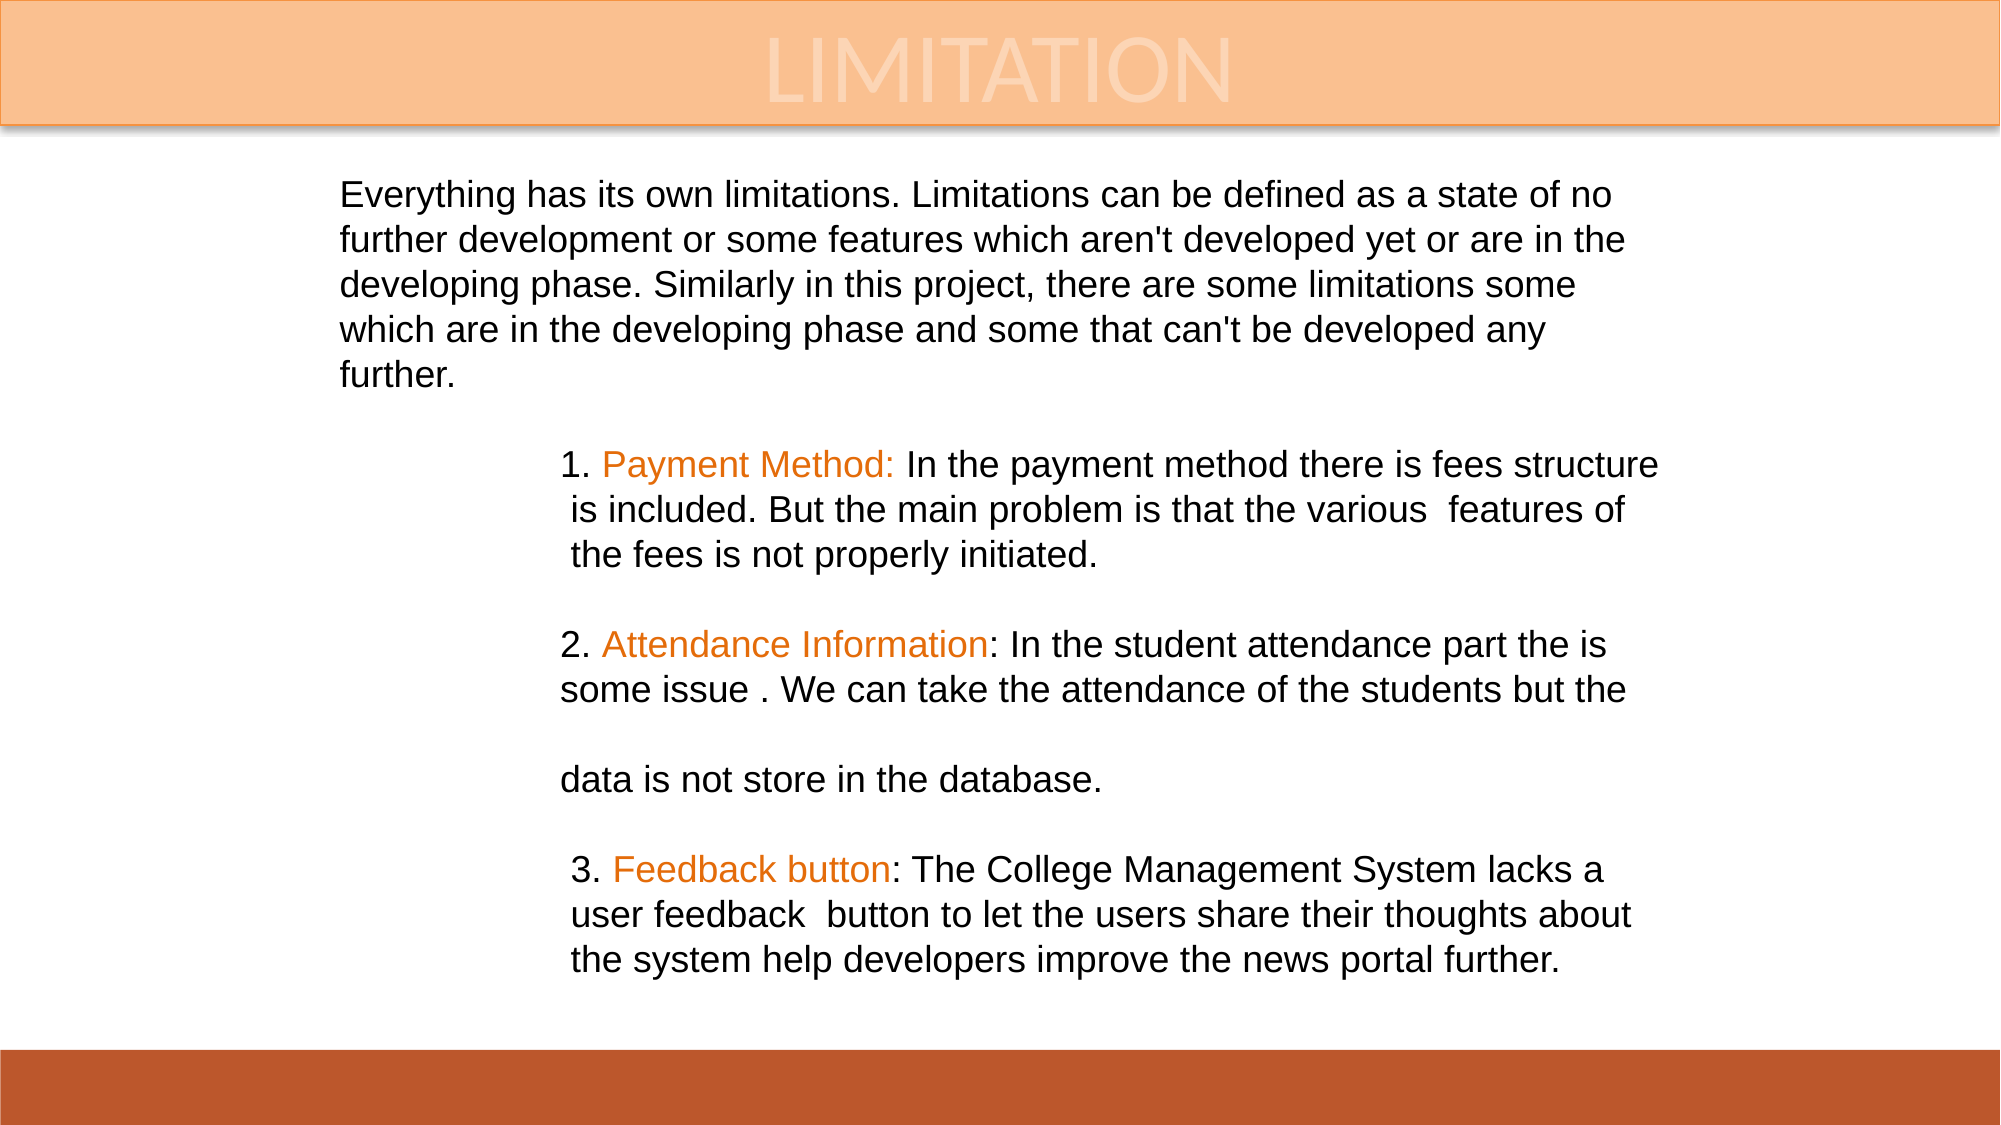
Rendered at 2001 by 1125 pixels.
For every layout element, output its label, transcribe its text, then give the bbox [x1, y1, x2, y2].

text_box Everything has its own limitations. Limitations can be defined as a state of no further development or some features which aren't developed yet or are in the developing phase. Similarly in this project, there are some limitations some which are in the developing phase and some that can't be developed any further. 1. Payment Method: In the payment method there is fees structure is included. But the main problem is that the various features of the fees is not properly initiated. 2. Attendance Information: In the student attendance part the is some issue . We can take the attendance of the students but the data is not store in the database. 3. Feedback button: The College Management System lacks a user feedback button to let the users share their thoughts about the system help developers improve the news portal further. [324, 162, 1675, 1078]
text_box LIMITATION [0, 0, 2000, 126]
